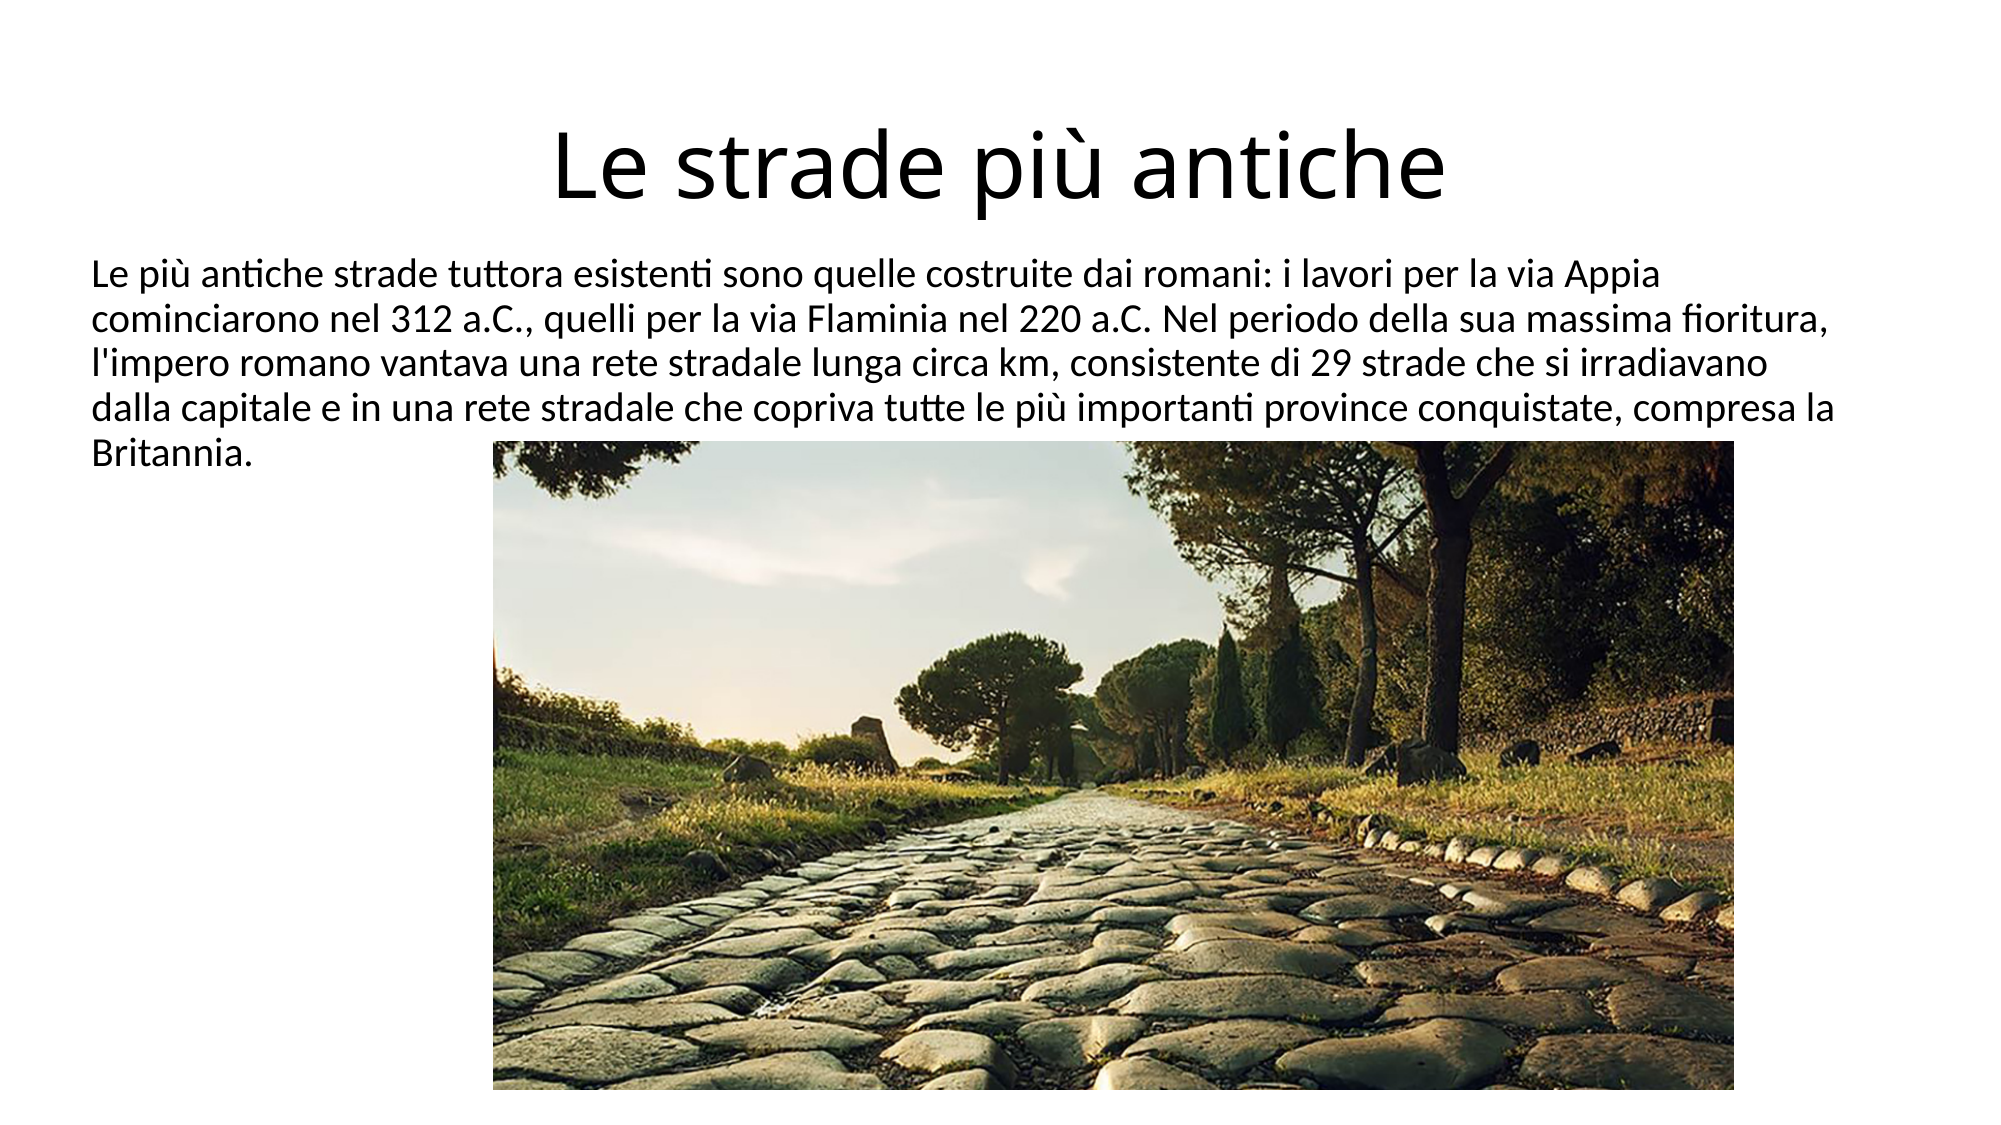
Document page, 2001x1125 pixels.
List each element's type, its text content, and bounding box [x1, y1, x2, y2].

list Le più antiche strade tuttora esistenti sono quelle costruite dai romani: i lavori per la via Appia cominciarono nel 312 a.C., quelli per la via Flaminia nel 220 a.C. Nel periodo della sua massima fioritura, l'impero romano vantava una rete stradale lunga circa km, consistente di 29 strade che si irradiavano dalla capitale e in una rete stradale che copriva tutte le più importanti province conquistate, compresa la Britannia. [76, 244, 1863, 484]
picture [493, 441, 1734, 1090]
title Le strade più antiche [137, 59, 1863, 244]
